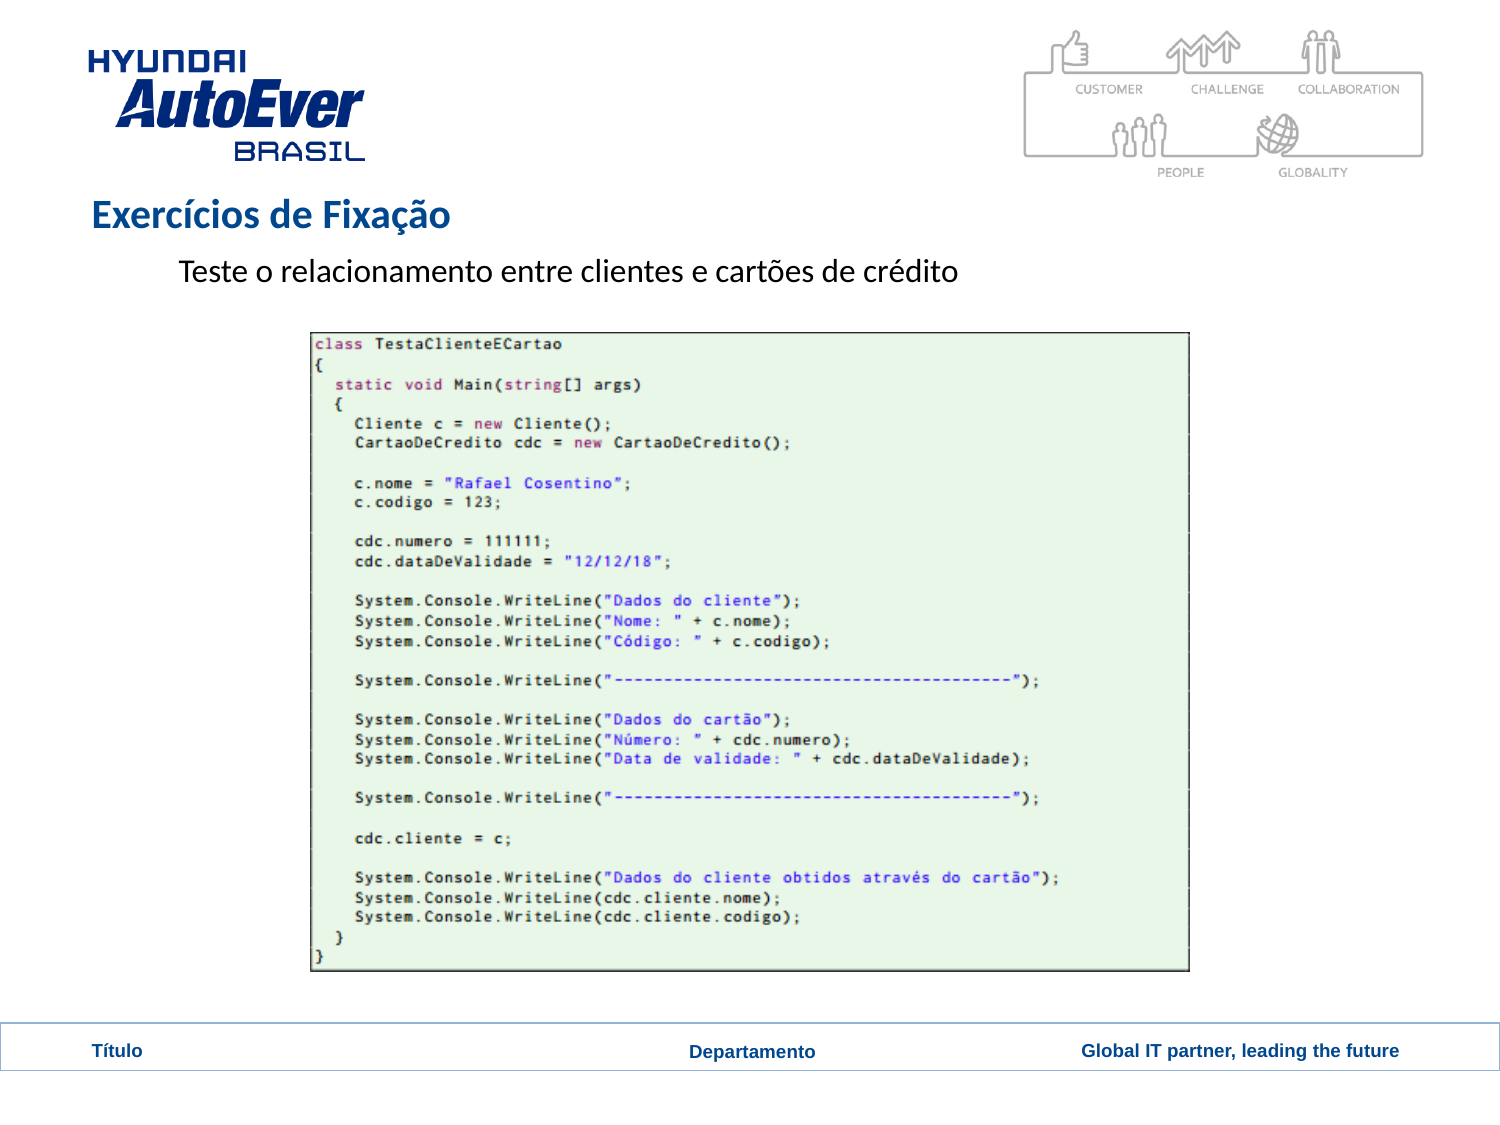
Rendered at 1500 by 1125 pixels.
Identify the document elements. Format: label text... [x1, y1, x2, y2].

picture [309, 332, 1190, 972]
picture [1022, 23, 1424, 185]
picture [115, 79, 365, 161]
picture [88, 50, 349, 78]
list Teste o relacionamento entre clientes e cartões de crédito [88, 241, 1412, 1014]
title Exercícios de Fixação [76, 182, 999, 242]
